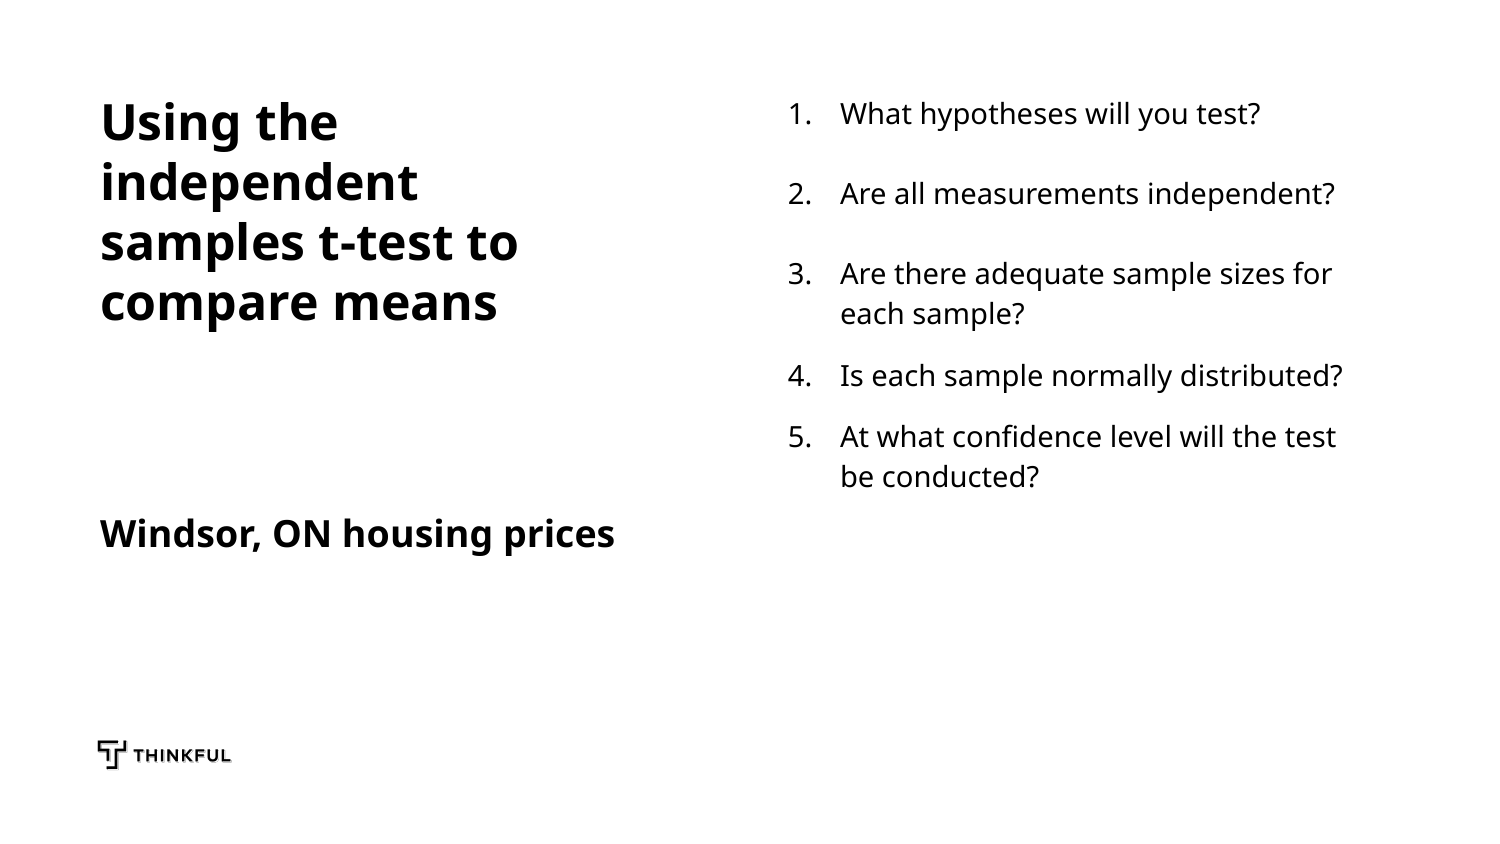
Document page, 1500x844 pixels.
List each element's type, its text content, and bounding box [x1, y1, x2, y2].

picture [71, 716, 258, 795]
list What hypotheses will you test? Are all measurements independent? Are there adequate sample sizes for each sample? Is each sample normally distributed? At what confidence level will the test be conducted? [750, 74, 1376, 506]
title Using the independent samples t-test to compare means Windsor, ON housing prices [85, 74, 652, 325]
